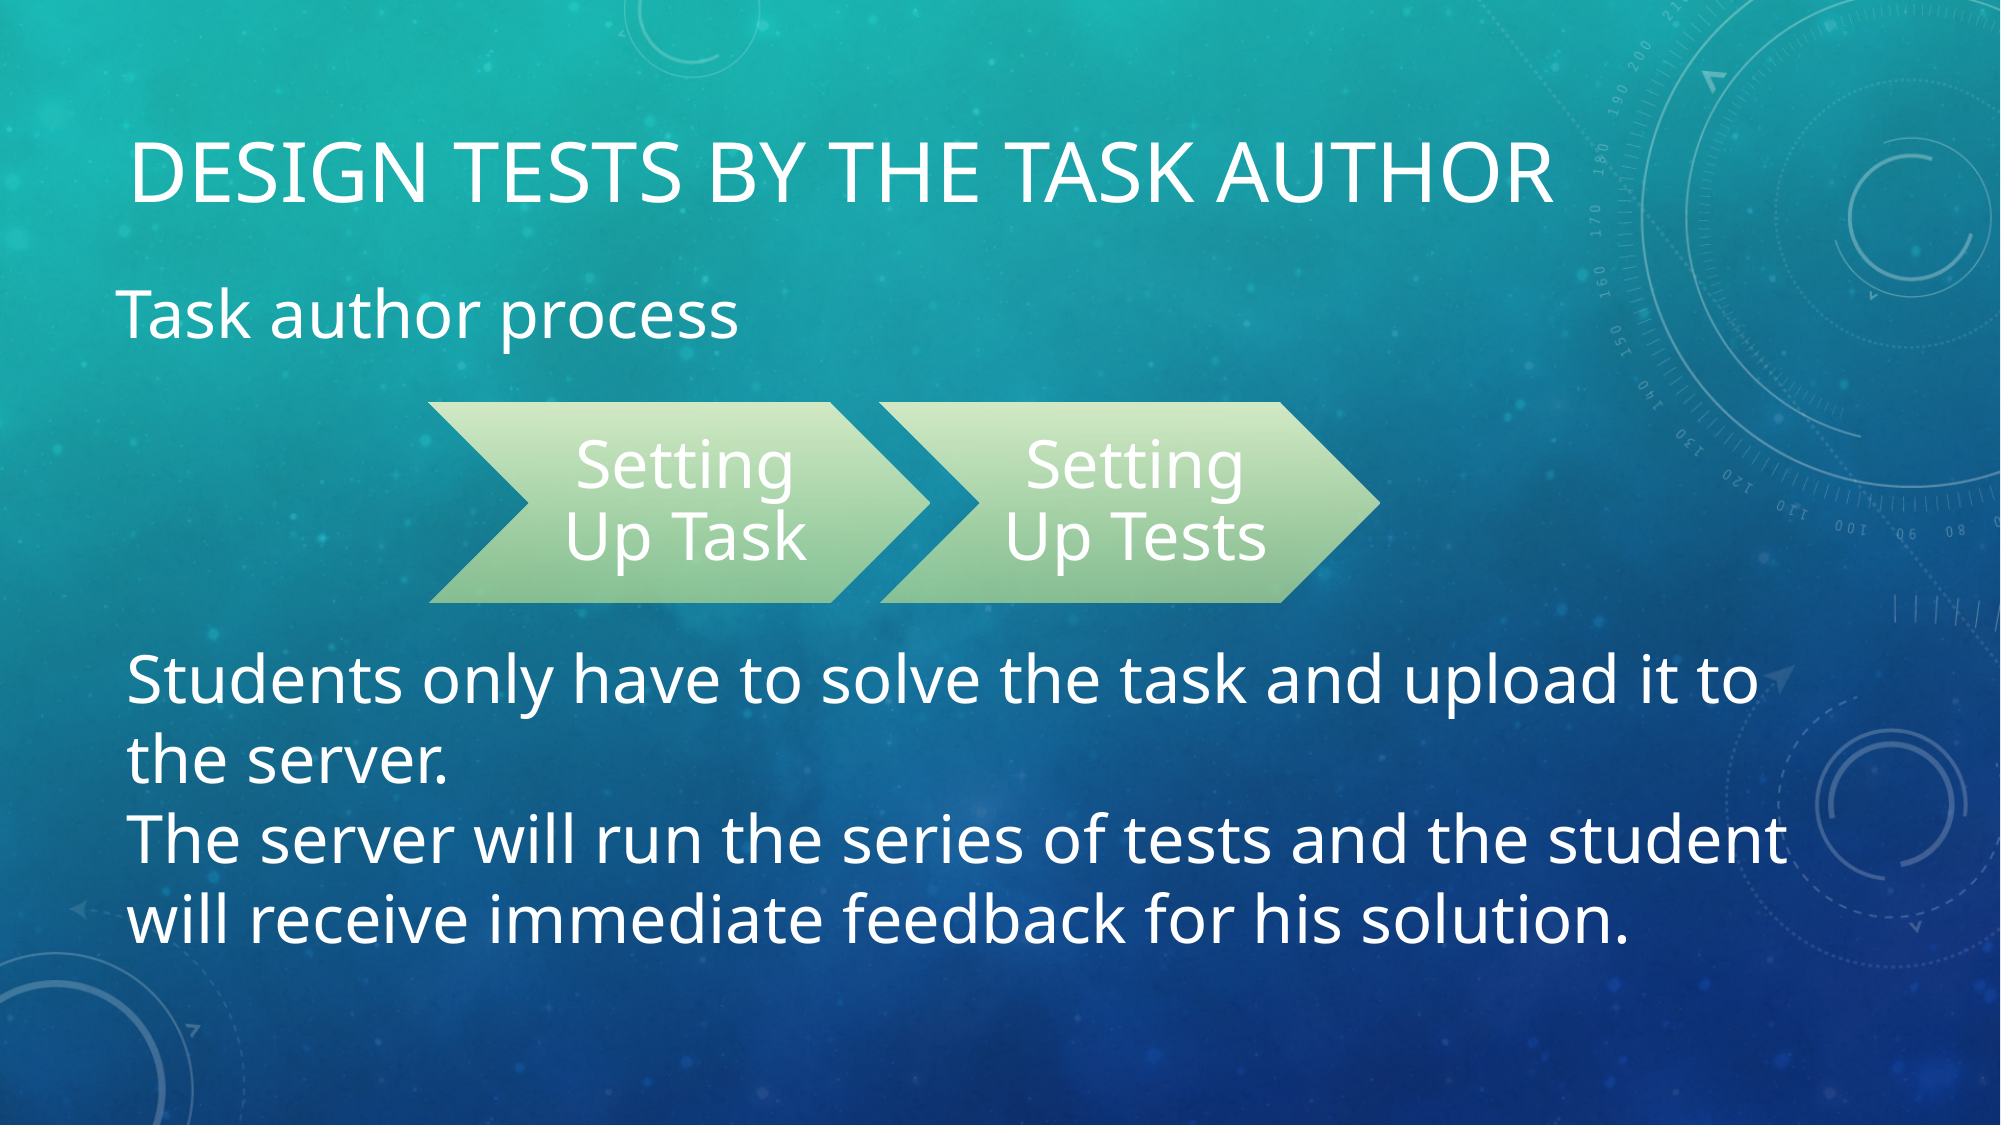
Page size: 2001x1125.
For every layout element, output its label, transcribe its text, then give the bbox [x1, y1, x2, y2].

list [427, 382, 1381, 623]
title Design tests by the task author [112, 99, 1775, 339]
picture [0, 0, 2001, 1125]
text_box Task author process [100, 264, 756, 360]
text_box Students only have to solve the task and upload it to the server. The server will run the series of tests and the student will receive immediate feedback for his solution. [112, 629, 1860, 965]
